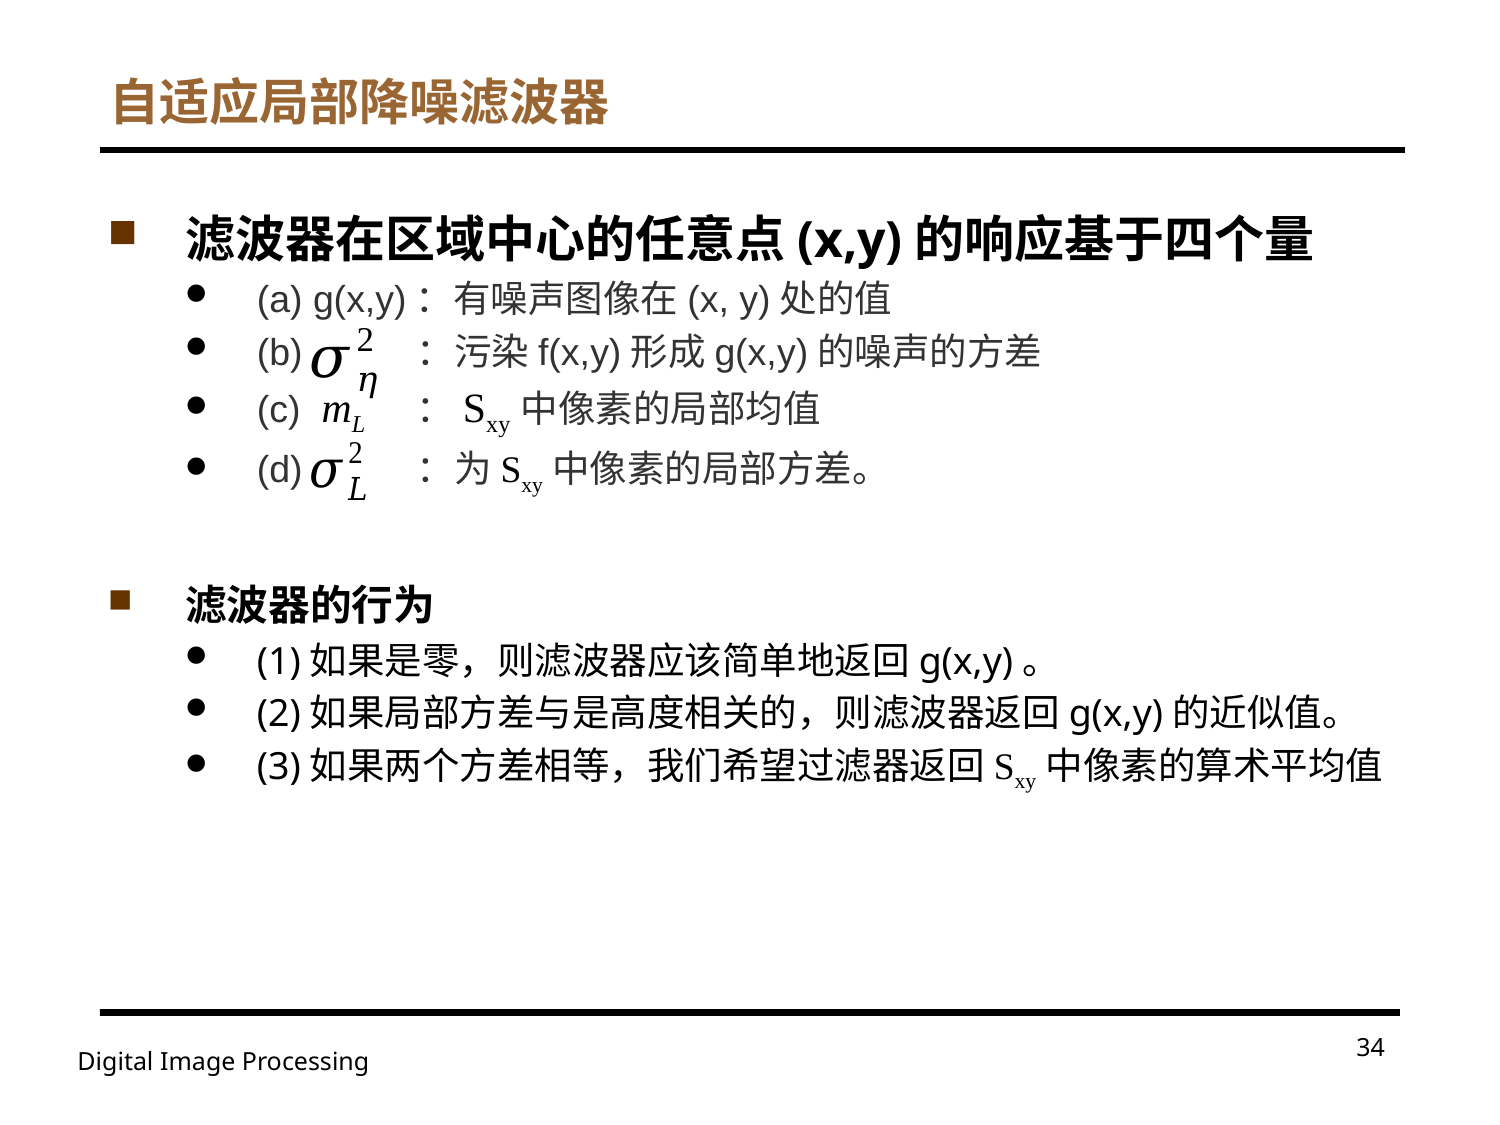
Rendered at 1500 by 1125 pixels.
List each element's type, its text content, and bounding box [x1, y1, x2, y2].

slide_number 34 [1074, 1024, 1400, 1103]
title 自适应局部降噪滤波器 [94, 50, 1407, 138]
slide_number Digital Image Processing [62, 1037, 488, 1116]
